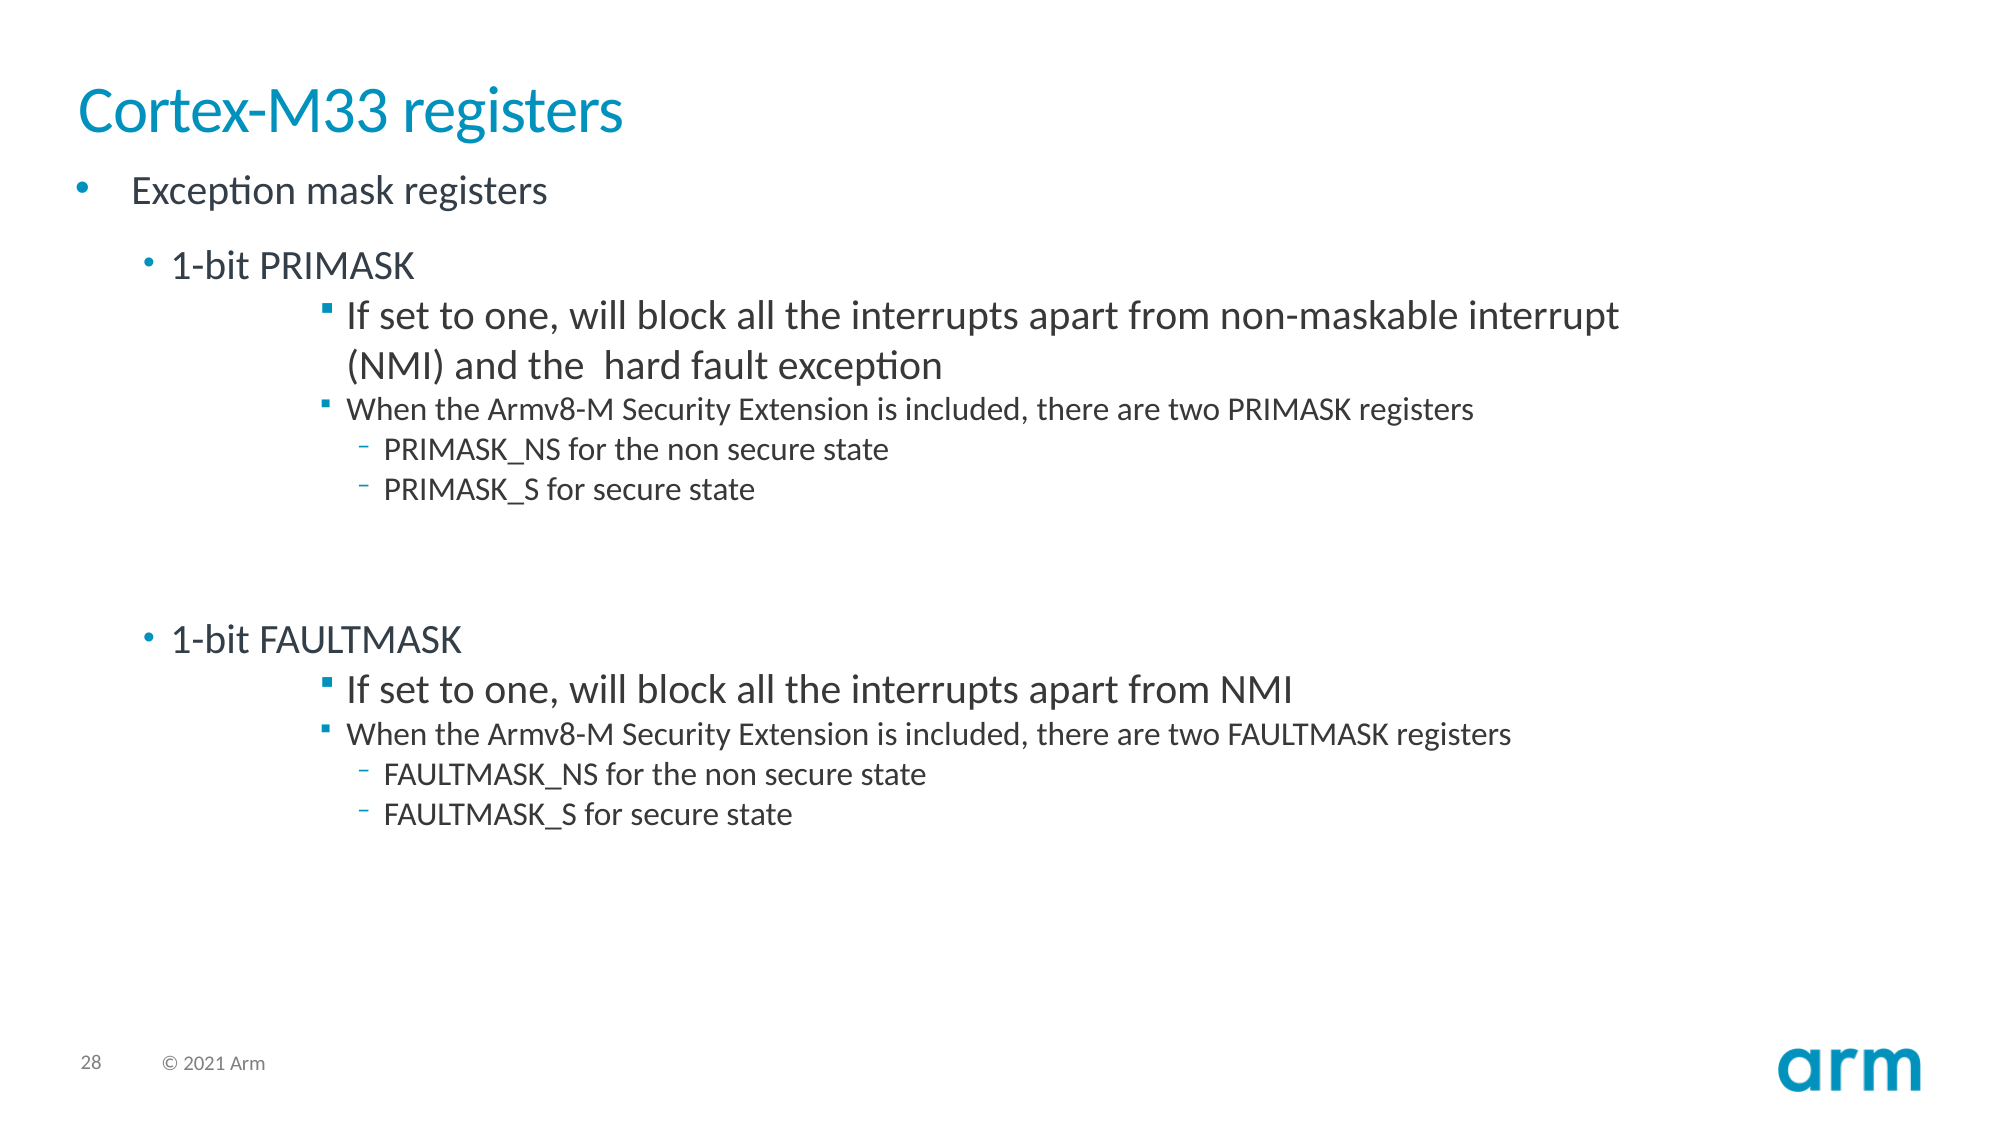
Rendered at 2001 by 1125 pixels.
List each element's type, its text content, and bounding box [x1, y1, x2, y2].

list Exception mask registers 1-bit PRIMASK If set to one, will block all the interrupts apart from non-maskable interrupt (NMI) and the hard fault exception When the Armv8-M Security Extension is included, there are two PRIMASK registers PRIMASK_NS for the non secure state PRIMASK_S for secure state 1-bit FAULTMASK If set to one, will block all the interrupts apart from NMI When the Armv8-M Security Extension is included, there are two FAULTMASK registers FAULTMASK_NS for the non secure state FAULTMASK_S for secure state [75, 162, 1725, 931]
picture [1777, 1047, 1922, 1093]
title Cortex-M33 registers [78, 78, 1922, 186]
